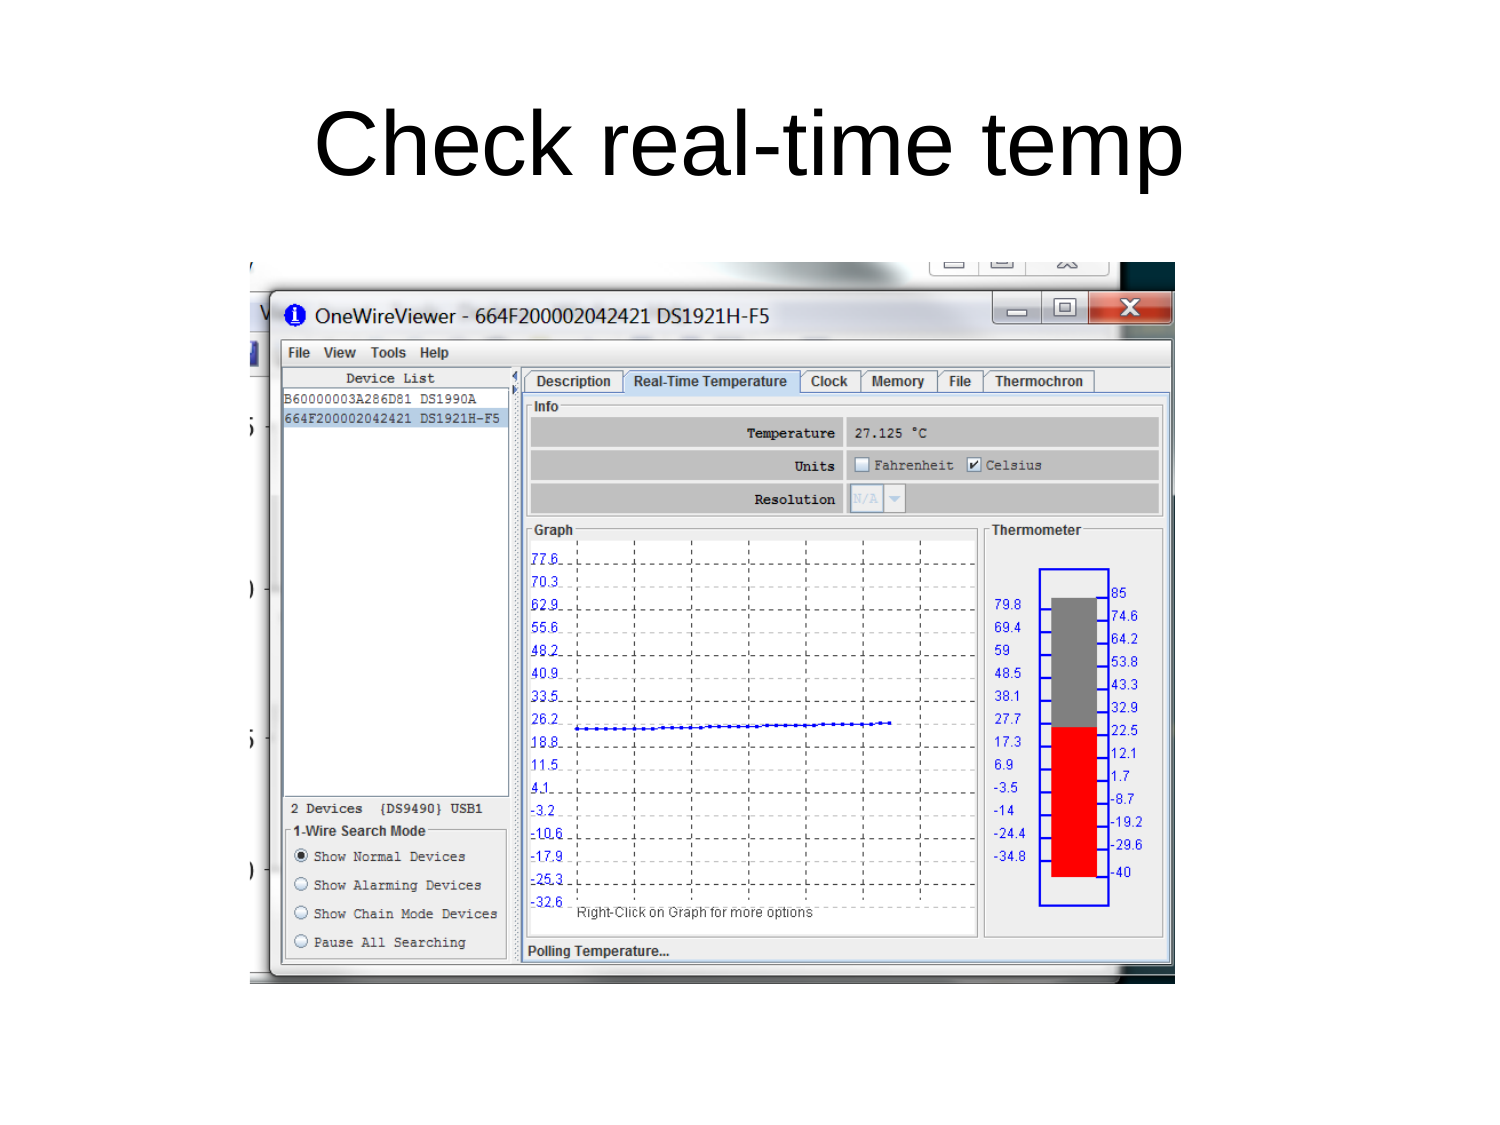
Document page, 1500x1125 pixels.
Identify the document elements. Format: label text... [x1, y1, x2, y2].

title Check real-time temp [75, 45, 1425, 233]
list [249, 262, 1176, 984]
